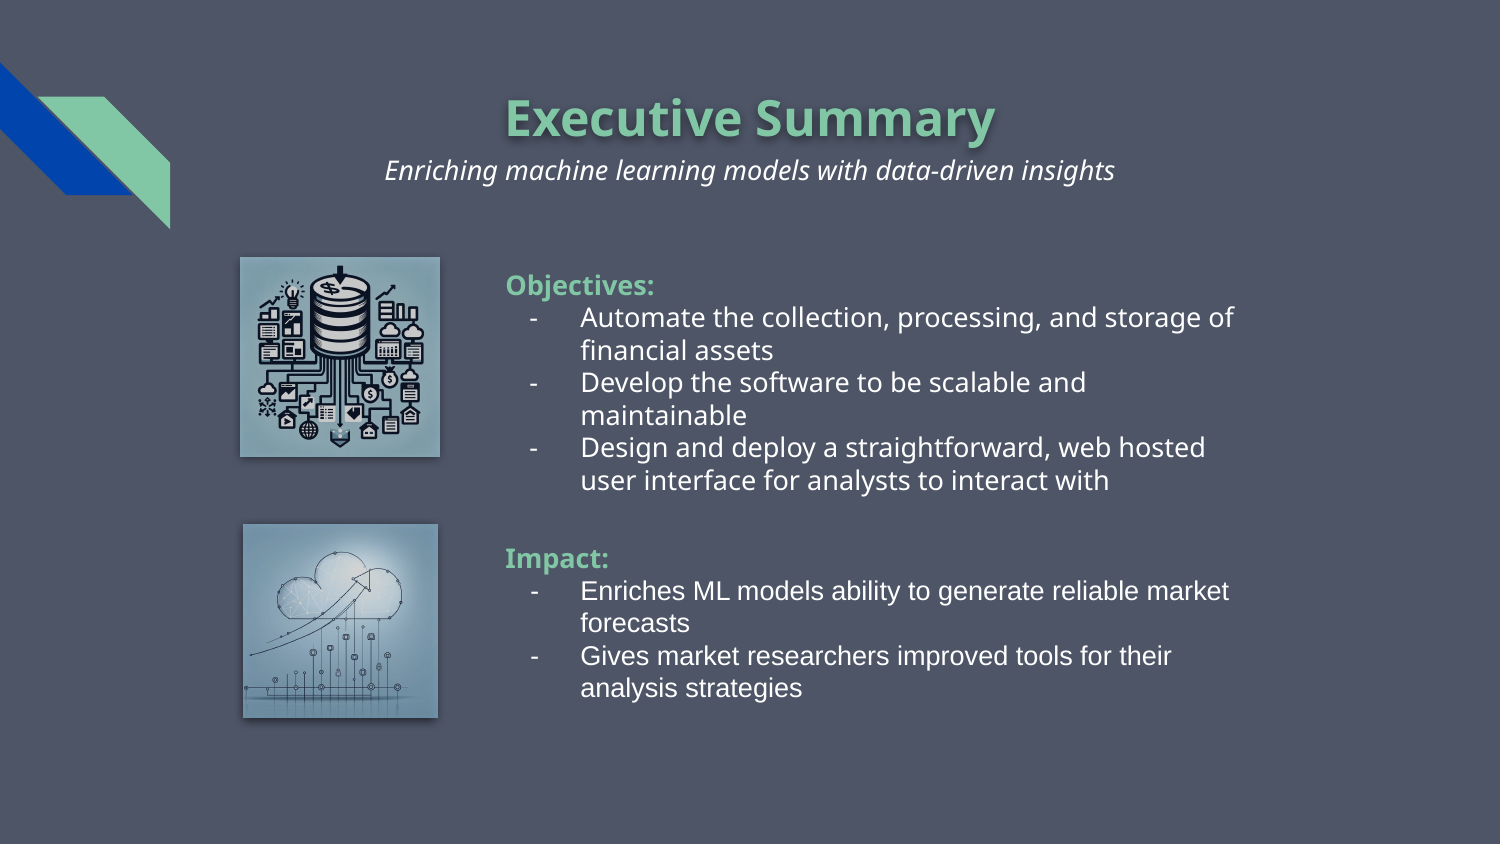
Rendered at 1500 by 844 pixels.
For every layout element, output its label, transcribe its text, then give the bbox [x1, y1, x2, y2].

text_box Objectives: Automate the collection, processing, and storage of financial assets Develop the software to be scalable and maintainable Design and deploy a straightforward, web hosted user interface for analysts to interact with [490, 253, 1260, 511]
picture [243, 523, 438, 719]
text_box Enriching machine learning models with data-driven insights [0, 173, 1500, 202]
text_box Impact: Enriches ML models ability to generate reliable market forecasts Gives market researchers improved tools for their analysis strategies [490, 525, 1247, 719]
picture [240, 257, 440, 457]
text_box Executive Summary [0, 71, 1500, 162]
